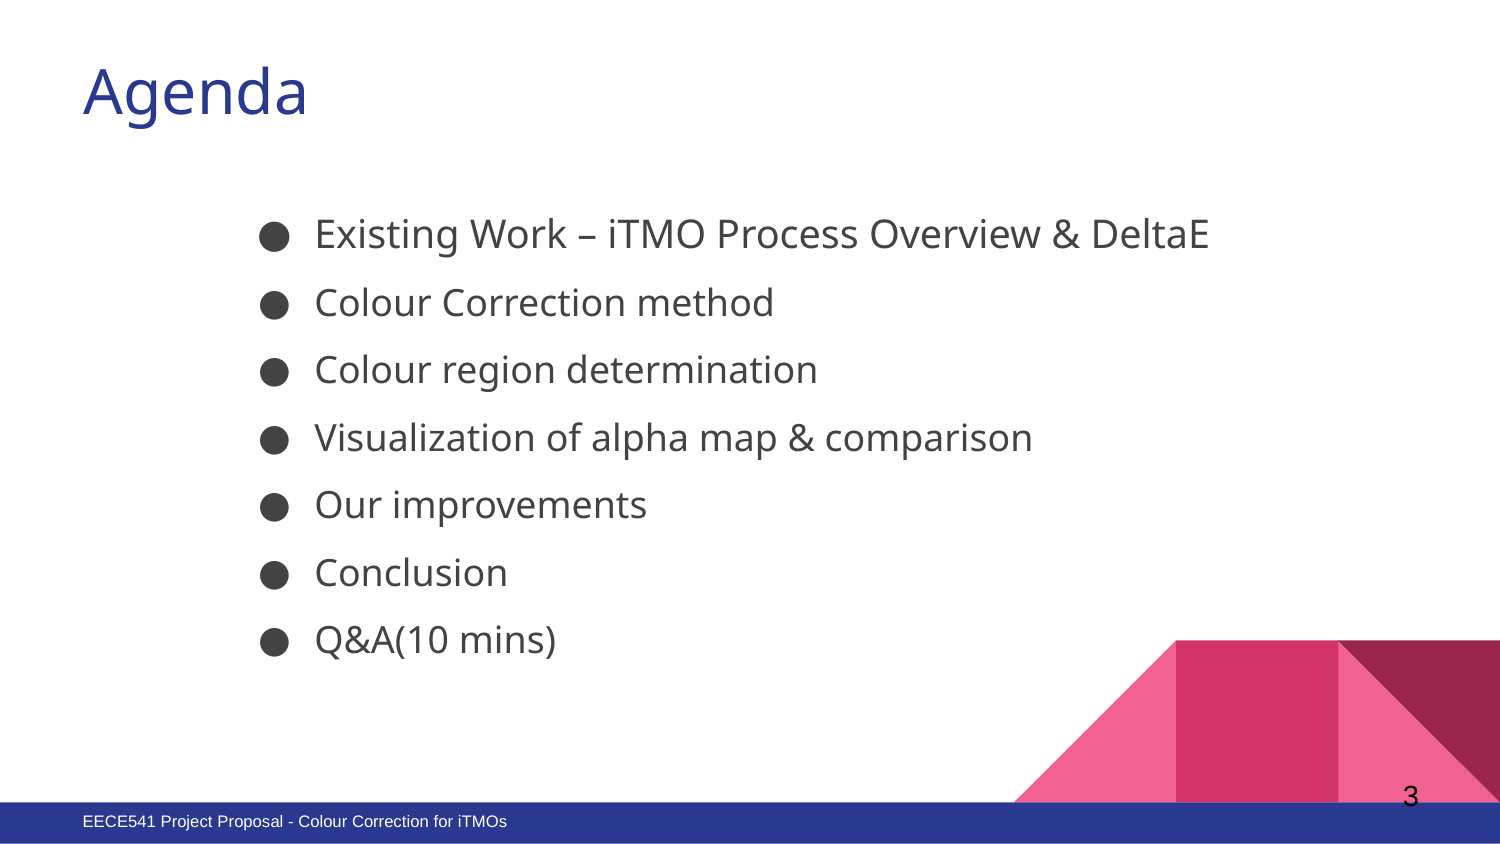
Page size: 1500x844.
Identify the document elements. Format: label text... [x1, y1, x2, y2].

list Existing Work – iTMO Process Overview & DeltaE Colour Correction method Colour region determination Visualization of alpha map & comparison Our improvements Conclusion Q&A(10 mins) [224, 169, 1500, 718]
title Agenda [52, 36, 1450, 137]
slide_number 3 [1387, 762, 1478, 828]
